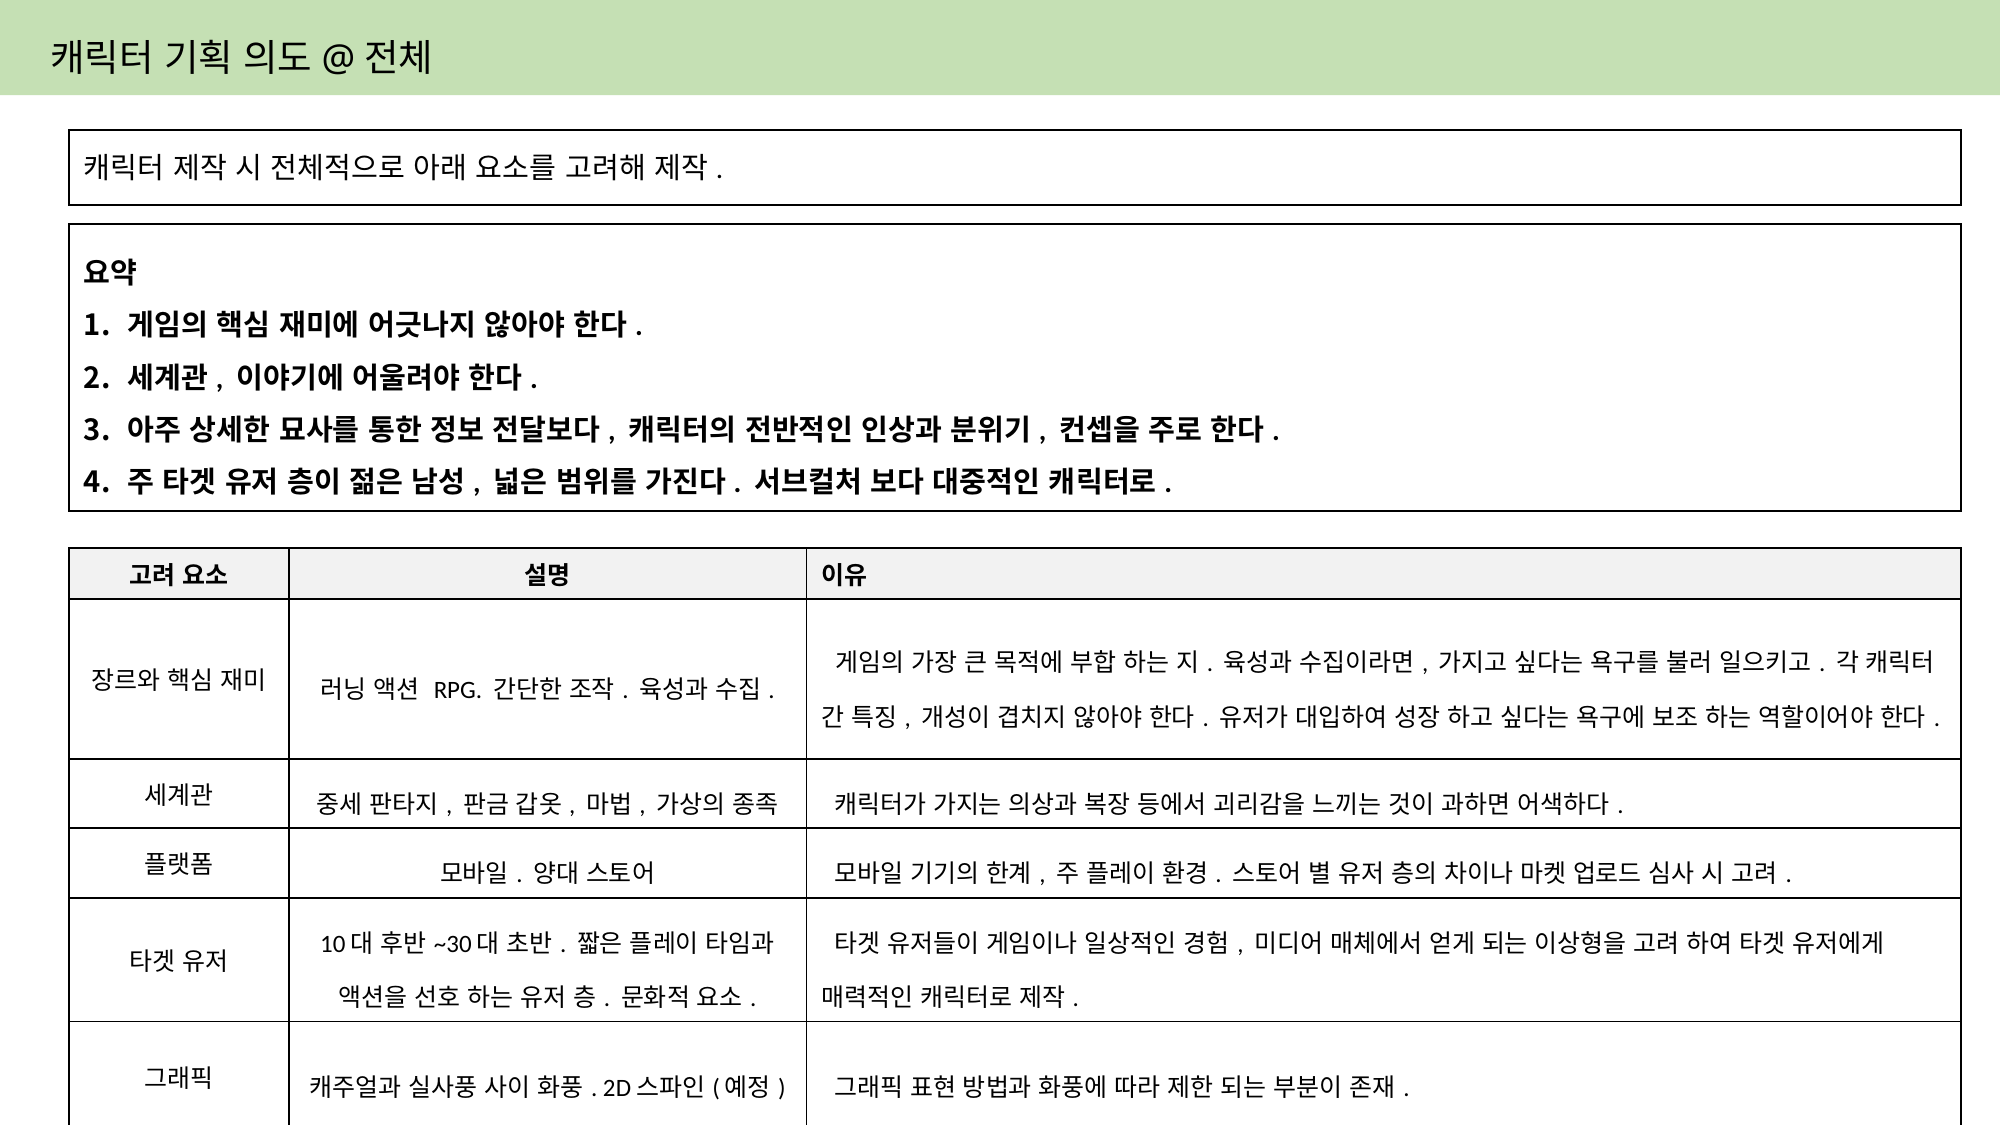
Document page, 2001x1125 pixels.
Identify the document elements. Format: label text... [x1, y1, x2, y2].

table_header 설명 [290, 549, 806, 598]
table_cell 타겟 유저 [70, 899, 288, 1021]
table_cell 러닝 액션 RPG. 간단한 조작. 육성과 수집. [290, 600, 806, 758]
table_cell 플랫폼 [70, 829, 288, 897]
table_cell 타겟 유저들이 게임이나 일상적인 경험, 미디어 매체에서 얻게 되는 이상형을 고려 하여 타겟 유저에게 매력적인 캐릭터로 제작. [807, 899, 1960, 1021]
table_cell 중세 판타지, 판금 갑옷, 마법, 가상의 종족 [290, 760, 806, 827]
table_cell 모바일 기기의 한계, 주 플레이 환경. 스토어 별 유저 층의 차이나 마켓 업로드 심사 시 고려. [807, 829, 1960, 897]
table_cell 세계관 [70, 760, 288, 827]
text_box 요약 게임의 핵심 재미에 어긋나지 않아야 한다. 세계관, 이야기에 어울려야 한다. 아주 상세한 묘사를 통한 정보 전달보다, 캐릭터의 전반적인 인상과 분위기, 컨셉을 주로 한다. 주 타겟 유저 층이 젊은 남성, 넓은 범위를 가진다. 서브컬처 보다 대중적인 캐릭터로. [68, 223, 1962, 512]
table_cell 장르와 핵심 재미 [70, 600, 288, 758]
table_cell 그래픽 [70, 1022, 288, 1125]
text_box 캐릭터 제작 시 전체적으로 아래 요소를 고려해 제작. [68, 129, 1962, 206]
table_cell 10대 후반~30대 초반. 짧은 플레이 타임과 액션을 선호 하는 유저 층. 문화적 요소. [290, 899, 806, 1021]
table_cell 캐릭터가 가지는 의상과 복장 등에서 괴리감을 느끼는 것이 과하면 어색하다. [807, 760, 1960, 827]
title 캐릭터 기획 의도@전체 [35, 0, 1917, 91]
table_header 고려 요소 [70, 549, 288, 598]
table_header 이유 [807, 549, 1960, 598]
table_cell 게임의 가장 큰 목적에 부합 하는 지. 육성과 수집이라면, 가지고 싶다는 욕구를 불러 일으키고. 각 캐릭터 간 특징, 개성이 겹치지 않아야 한다. 유저가 대입하여 성장 하고 싶다는 욕구에 보조 하는 역할이어야 한다. [807, 600, 1960, 758]
table_cell 캐주얼과 실사풍 사이 화풍. 2D스파인(예정) [290, 1022, 806, 1125]
table_cell 그래픽 표현 방법과 화풍에 따라 제한 되는 부분이 존재. [807, 1022, 1960, 1125]
table_cell 모바일. 양대 스토어 [290, 829, 806, 897]
